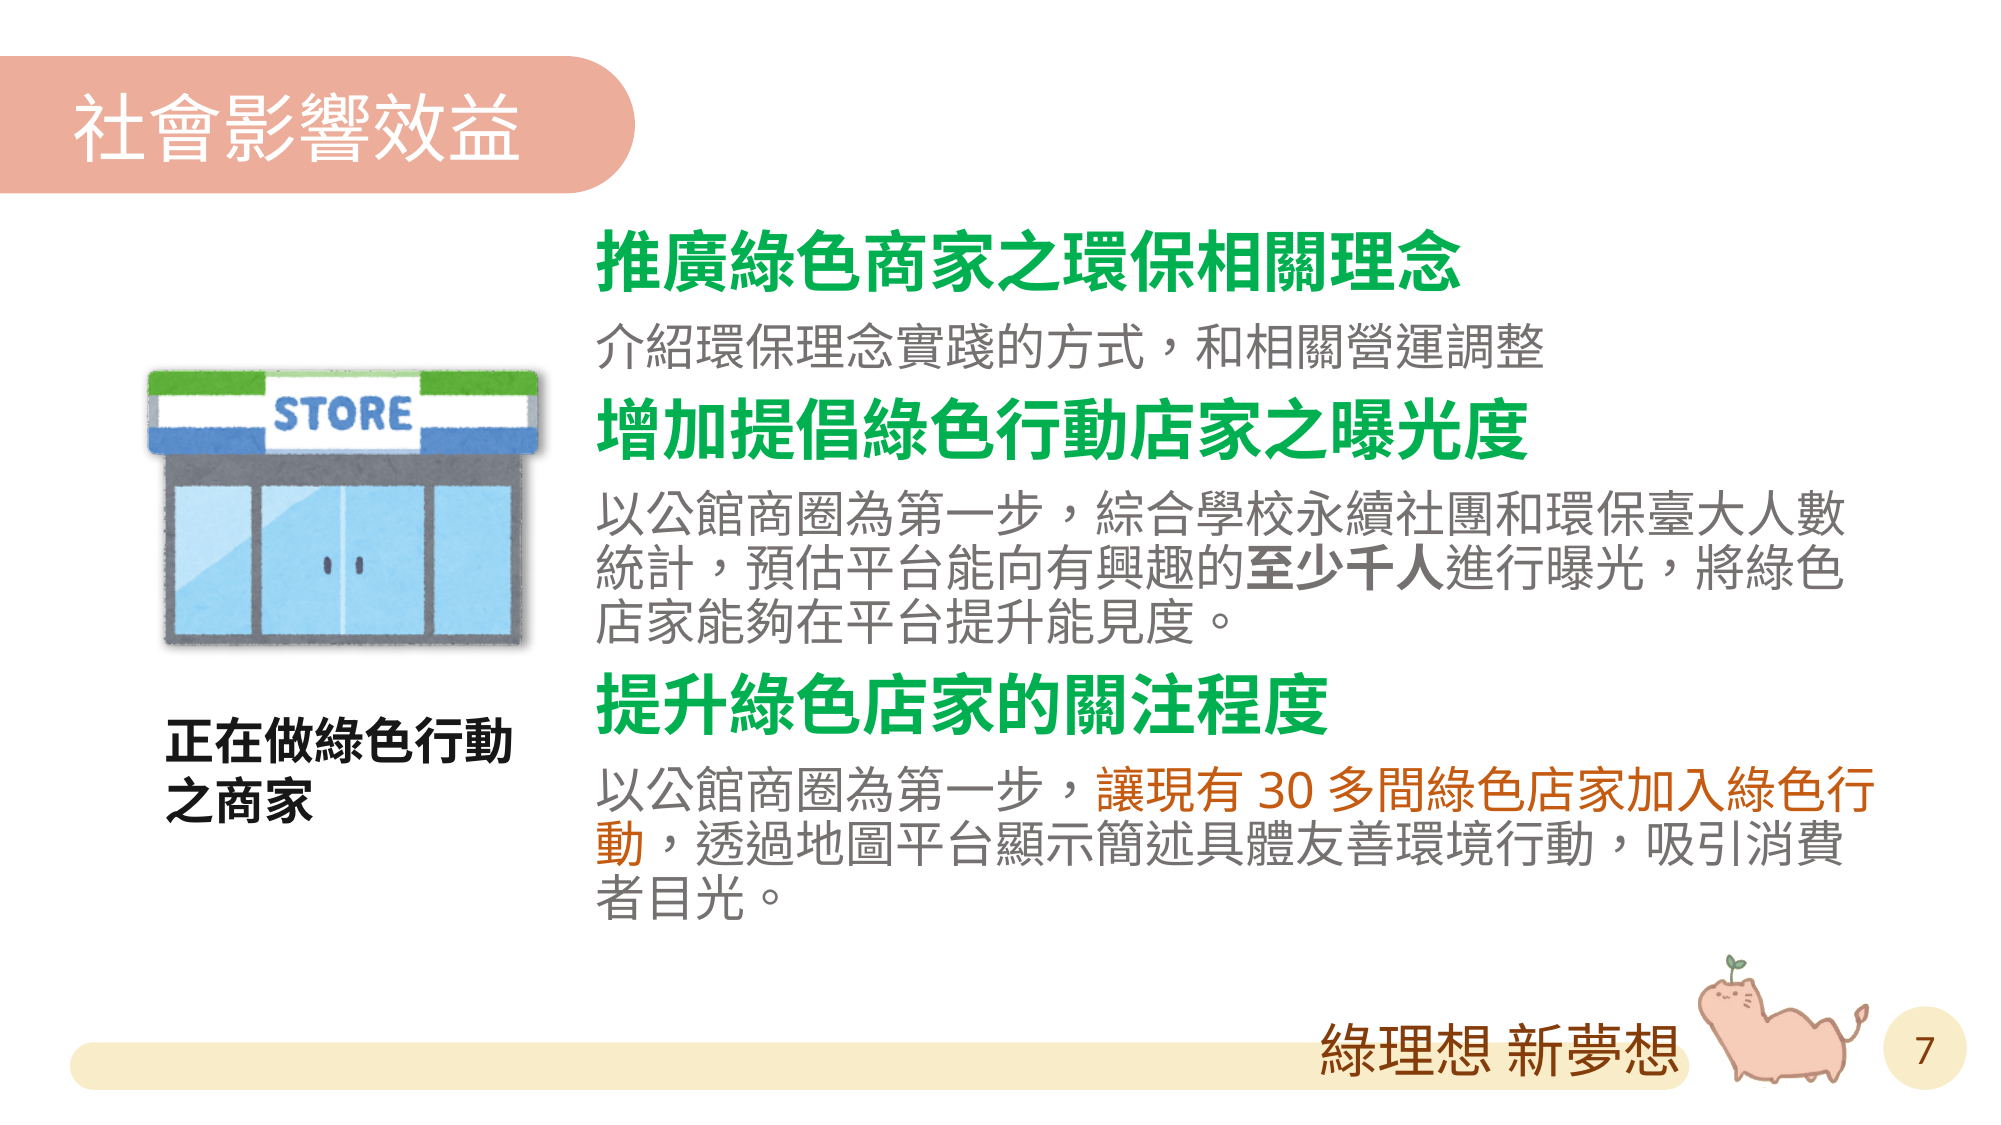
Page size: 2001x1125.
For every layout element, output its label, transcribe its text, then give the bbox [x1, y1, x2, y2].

text_box 社會影響效益 [57, 73, 538, 179]
text_box 7 [1884, 1005, 1968, 1091]
text_box [69, 1041, 1304, 1091]
text_box 綠理想 新夢想 [1304, 1006, 1697, 1092]
text_box 正在做綠色行動之商家 [149, 701, 565, 837]
text_box [0, 55, 636, 195]
picture [135, 359, 552, 658]
text_box 推廣綠色商家之環保相關理念 介紹環保理念實踐的方式，和相關營運調整 增加提倡綠色行動店家之曝光度 以公館商圈為第一步，綜合學校永續社團和環保臺大人數統計，預估平台能向有興趣的至少千人進行曝光，將綠色店家能夠在平台提升能見度。 提升綠色店家的關注程度 以公館商圈為第一步，讓現有30多間綠色店家加入綠色行動，透過地圖平台顯示簡述具體友善環境行動，吸引消費者目光。 [580, 221, 1892, 935]
picture [1687, 947, 1884, 1088]
